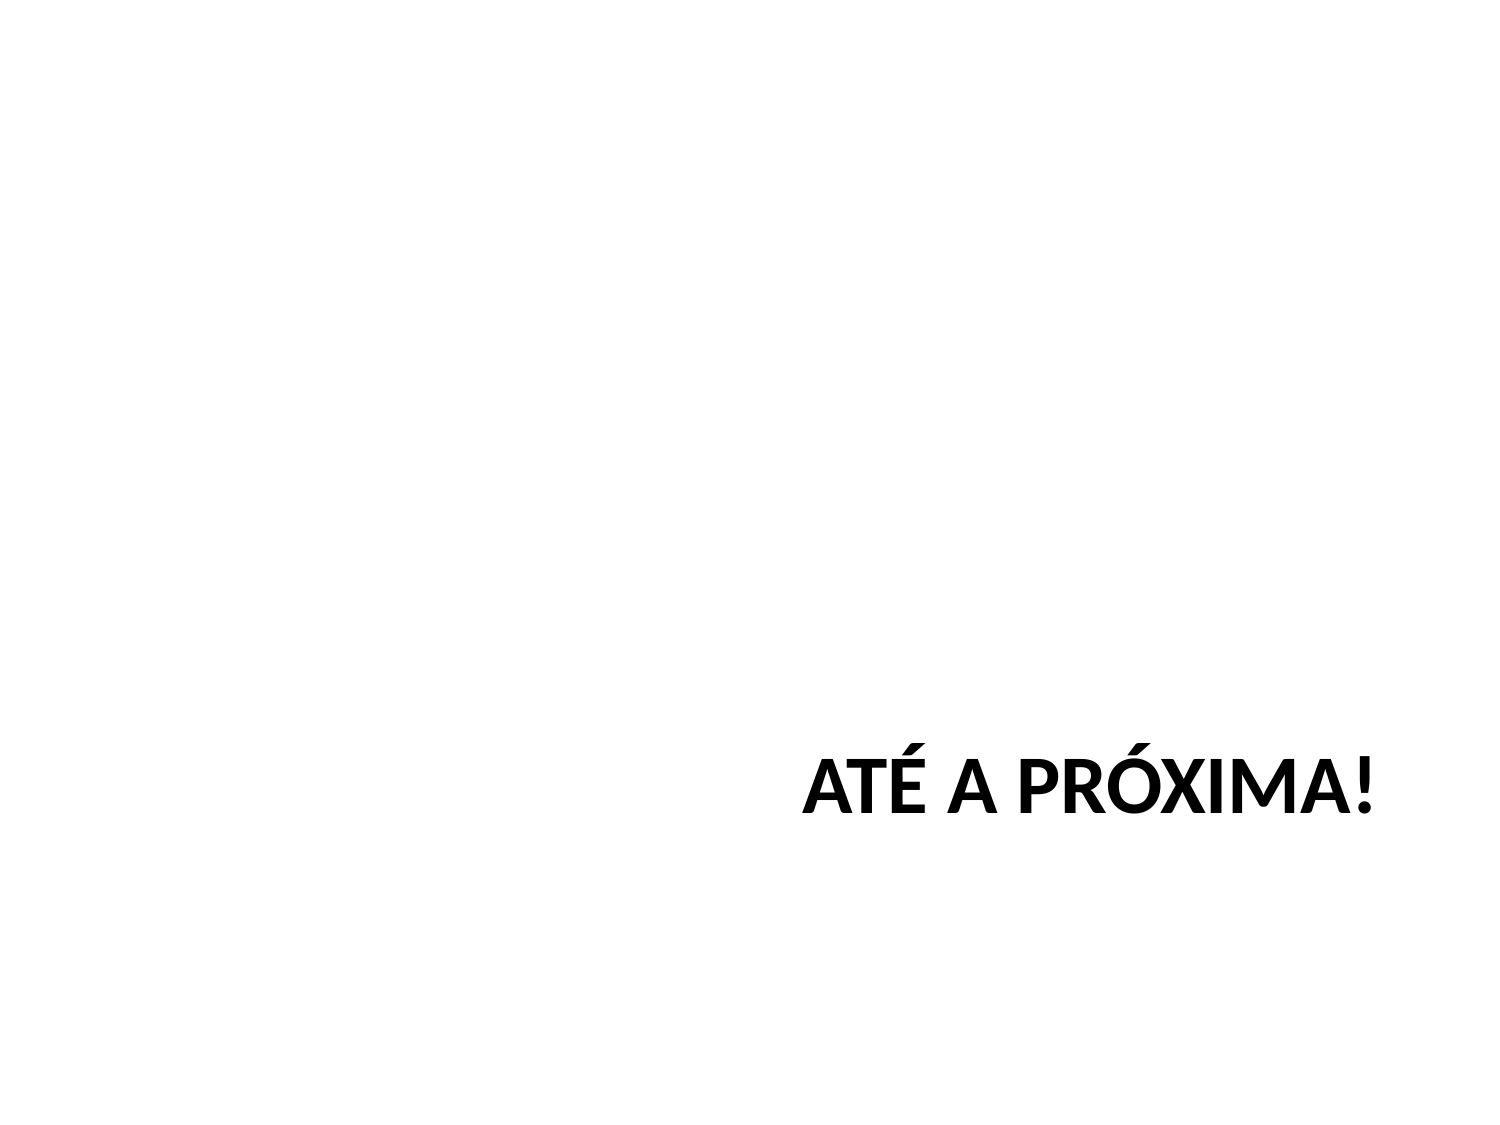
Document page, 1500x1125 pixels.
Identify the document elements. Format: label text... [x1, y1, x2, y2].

title ATÉ A PRÓXIMA! [118, 722, 1394, 947]
